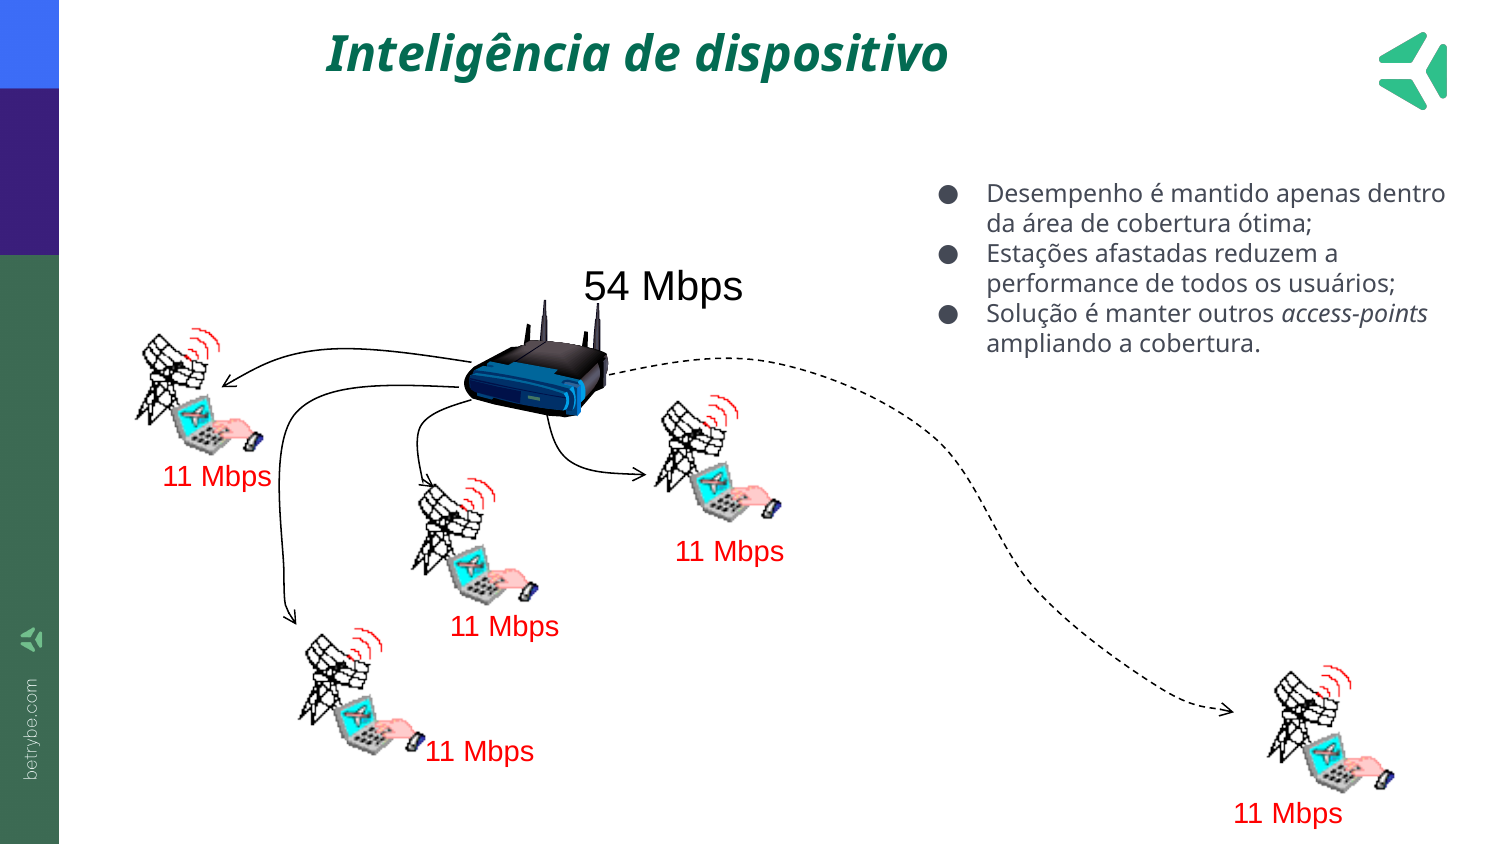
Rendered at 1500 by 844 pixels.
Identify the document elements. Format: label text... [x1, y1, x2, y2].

text_box 11 Mbps [409, 724, 550, 775]
text_box 11 Mbps [1218, 787, 1359, 837]
list Desempenho é mantido apenas dentro da área de cobertura ótima; Estações afastadas reduzem a performance de todos os usuários; Solução é manter outros access-points ampliando a cobertura. [896, 162, 1497, 400]
text_box Inteligência de dispositivo [312, 6, 1397, 157]
text_box 11 Mbps [147, 449, 288, 500]
picture [652, 353, 785, 525]
picture [296, 437, 541, 759]
text_box [271, 348, 453, 383]
text_box [427, 405, 461, 435]
picture [458, 299, 610, 418]
picture [1264, 624, 1397, 796]
text_box [549, 427, 647, 482]
text_box 54 Mbps [568, 251, 759, 317]
text_box 11 Mbps [434, 599, 575, 650]
picture [0, 0, 59, 844]
text_box [615, 366, 647, 396]
picture [1397, 7, 1485, 112]
text_box 11 Mbps [659, 524, 800, 575]
text_box [279, 385, 453, 618]
text_box [790, 366, 1234, 717]
picture [133, 287, 266, 459]
text_box [800, 112, 1500, 732]
